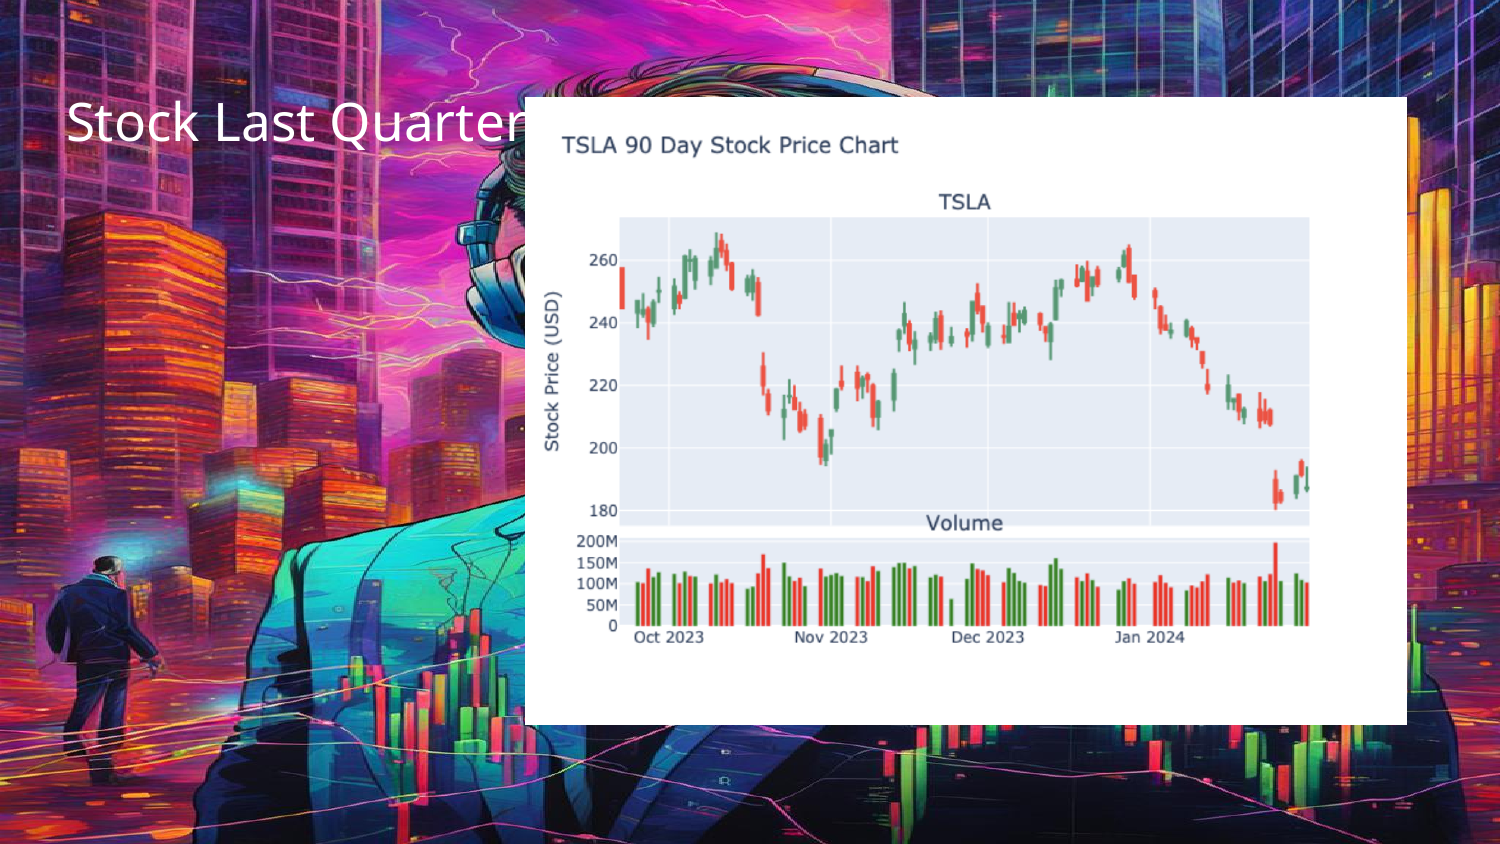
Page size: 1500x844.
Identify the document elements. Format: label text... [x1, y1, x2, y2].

title Stock Last Quarter [51, 72, 1449, 167]
picture [0, 0, 1500, 844]
